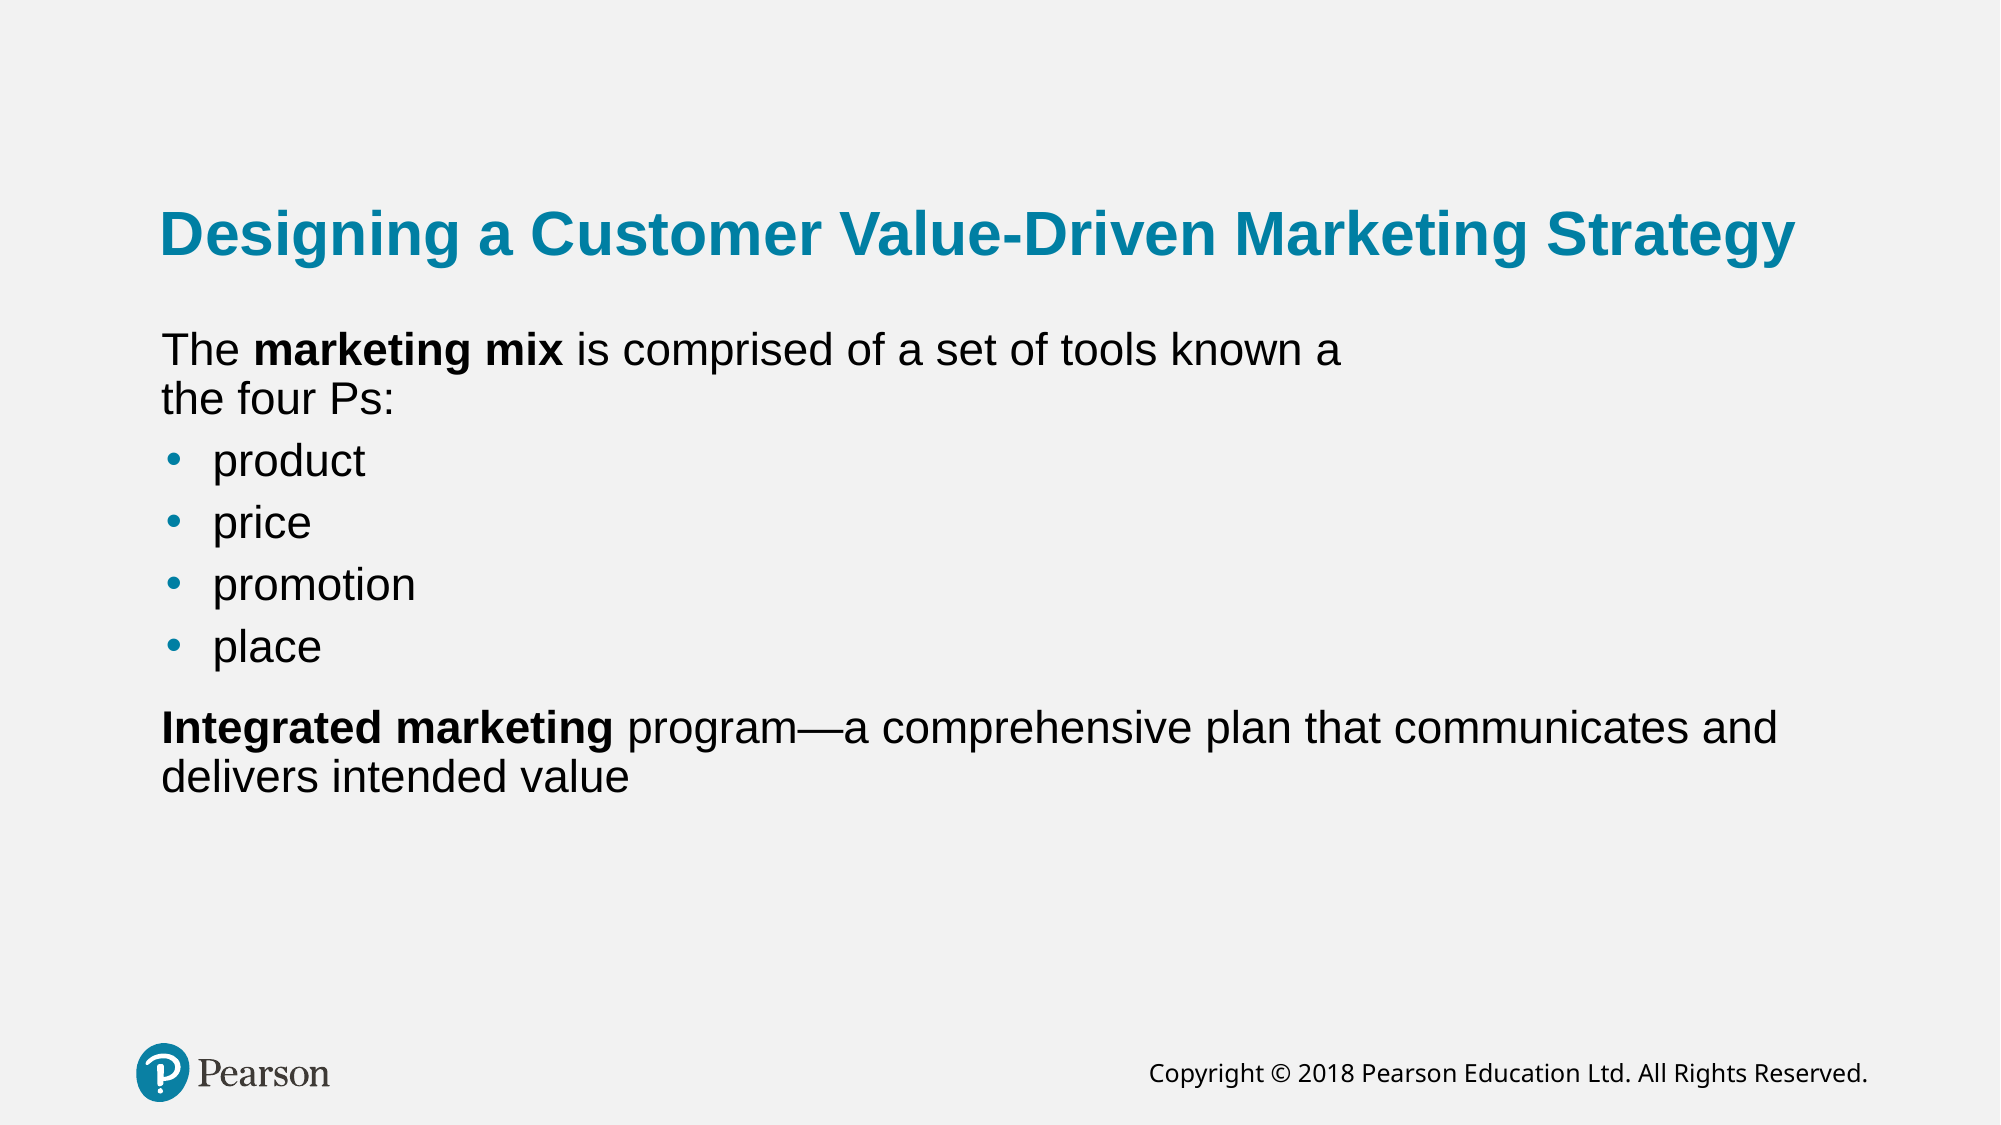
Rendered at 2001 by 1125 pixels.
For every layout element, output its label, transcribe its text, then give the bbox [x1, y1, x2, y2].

list The marketing mix is comprised of a set of tools known a the four Ps: product price promotion place Integrated marketing program—a comprehensive plan that communicates and delivers intended value [104, 318, 1808, 851]
title Designing a Customer Value-Driven Marketing Strategy [145, 189, 1887, 282]
